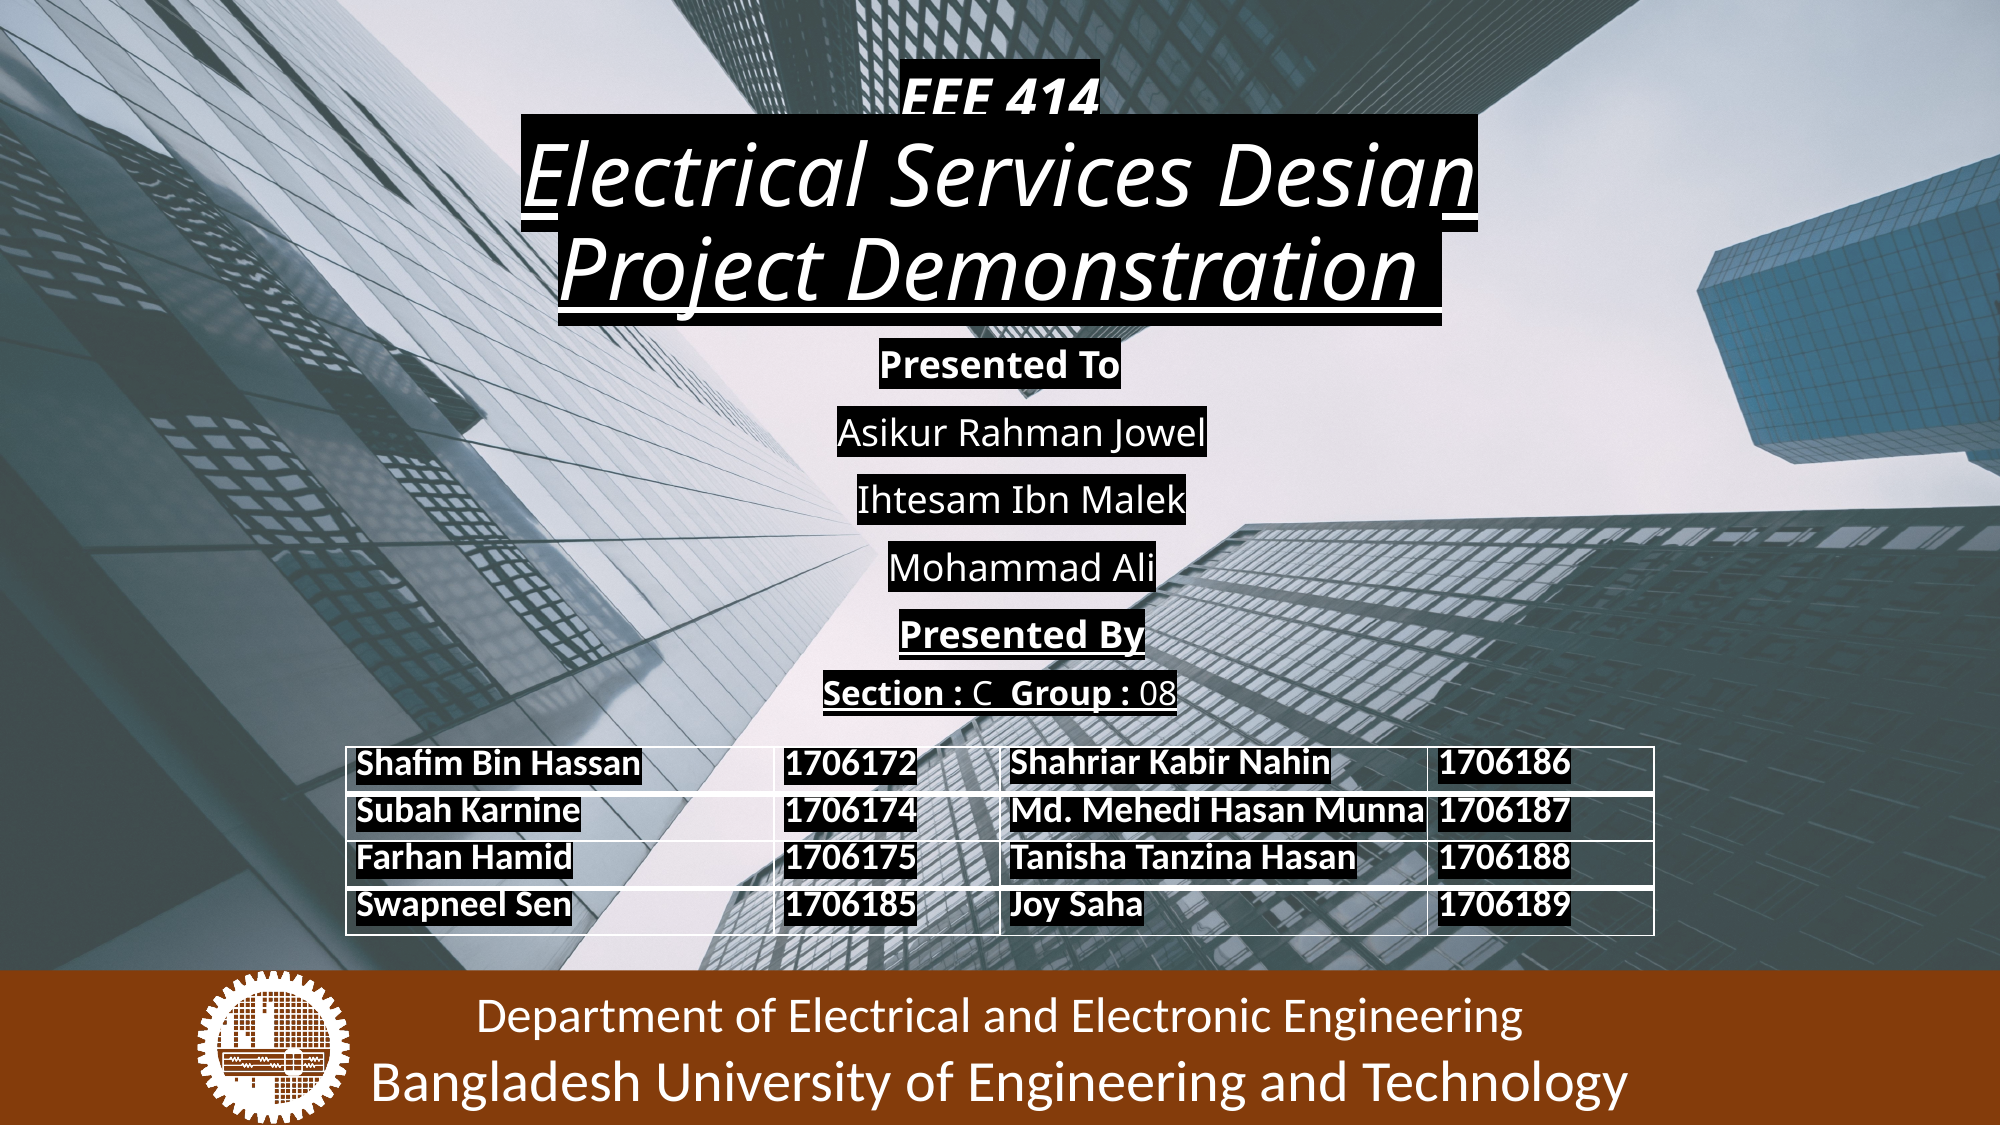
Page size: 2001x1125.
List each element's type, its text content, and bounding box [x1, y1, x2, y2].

table_cell Swapneel Sen [347, 891, 773, 934]
table_cell Subah Karnine [347, 797, 773, 840]
table_cell 1LB [0, 0, 2000, 970]
table_cell 1706185 [775, 891, 999, 934]
table_cell 1706174 [775, 797, 999, 840]
title EEE 414 Electrical Services Design Project Demonstration [249, 62, 1750, 338]
table_header 1706186 [1428, 748, 1653, 791]
table_cell Joy Saha [1001, 891, 1427, 935]
table_cell 1706188 [1428, 842, 1653, 885]
picture [197, 970, 356, 1125]
table_cell 1706189 [1428, 891, 1653, 935]
table_header 1706172 [775, 748, 999, 791]
table_cell Tanisha Tanzina Hasan [1001, 842, 1427, 885]
table_cell 1706187 [1428, 797, 1653, 840]
table_cell 1706175 [775, 842, 999, 886]
table_cell Md. Mehedi Hasan Munna [1001, 797, 1427, 840]
table_cell Farhan Hamid [347, 842, 773, 886]
table_header Shafim Bin Hassan [347, 748, 773, 791]
subtitle Presented To Asikur Rahman Jowel Ihtesam Ibn Malek Mohammad Ali Presented By Section : C Group : 08 [249, 338, 1750, 959]
table_header Shahriar Kabir Nahin [1001, 748, 1427, 791]
